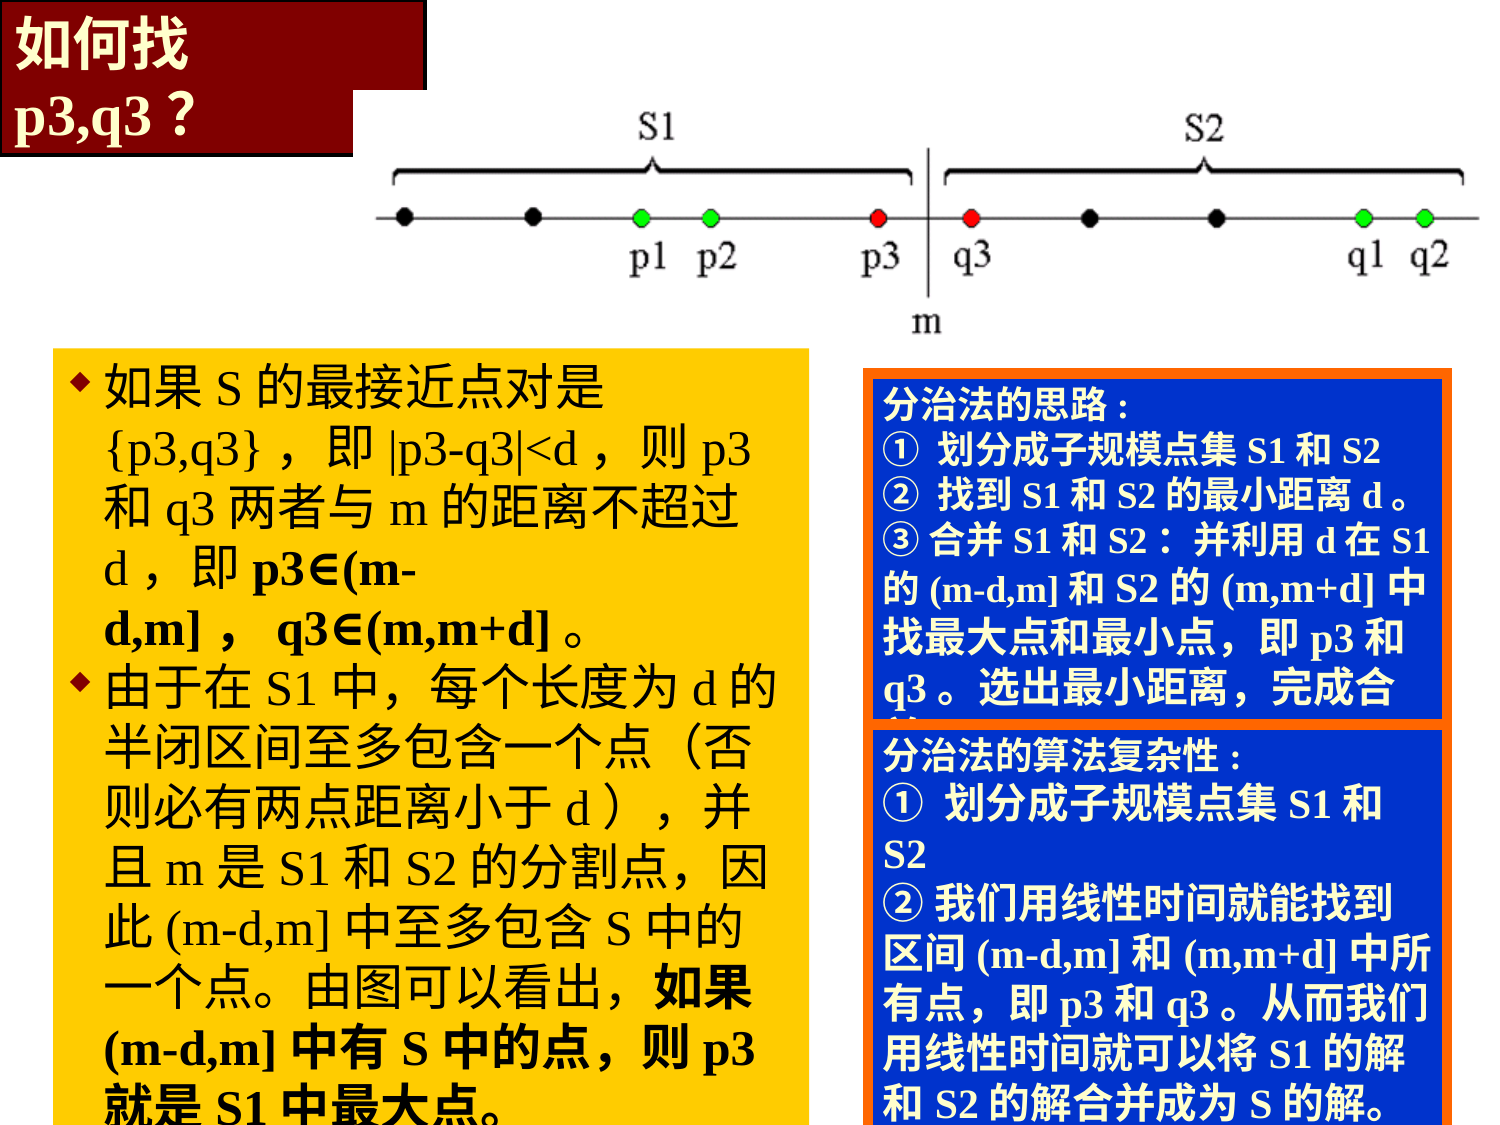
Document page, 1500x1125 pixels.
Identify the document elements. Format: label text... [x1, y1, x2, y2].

text_box 分治法的思路: ① 划分成子规模点集S1和S2 ② 找到S1和S2的最小距离d。③ 合并S1和S2：并利用d在S1的(m-d,m]和S2的(m,m+d]中找最大点和最小点，即p3和q3。选出最小距离，完成合并 [868, 373, 1448, 724]
text_box 分治法的算法复杂性: ① 划分成子规模点集S1和S2 ②我们用线性时间就能找到区间(m-d,m]和(m,m+d]中所有点，即p3和q3。从而我们用线性时间就可以将S1的解和S2的解合并成为S的解。 [868, 724, 1448, 1125]
text_box 如果S的最接近点对是{p3,q3}，即|p3-q3|<d，则p3和q3两者与m的距离不超过d，即p3∈(m-d,m]，q3∈(m,m+d]。 由于在S1中，每个长度为d的半闭区间至多包含一个点（否则必有两点距离小于d），并且m是S1和S2的分割点，因此(m-d,m]中至多包含S中的一个点。由图可以看出，如果(m-d,m]中有S中的点，则p3就是S1中最大点。 同理，q3就是S2中的最小点。 [53, 348, 810, 1125]
picture [353, 89, 1500, 344]
text_box 如何找p3,q3？ [0, 0, 426, 155]
